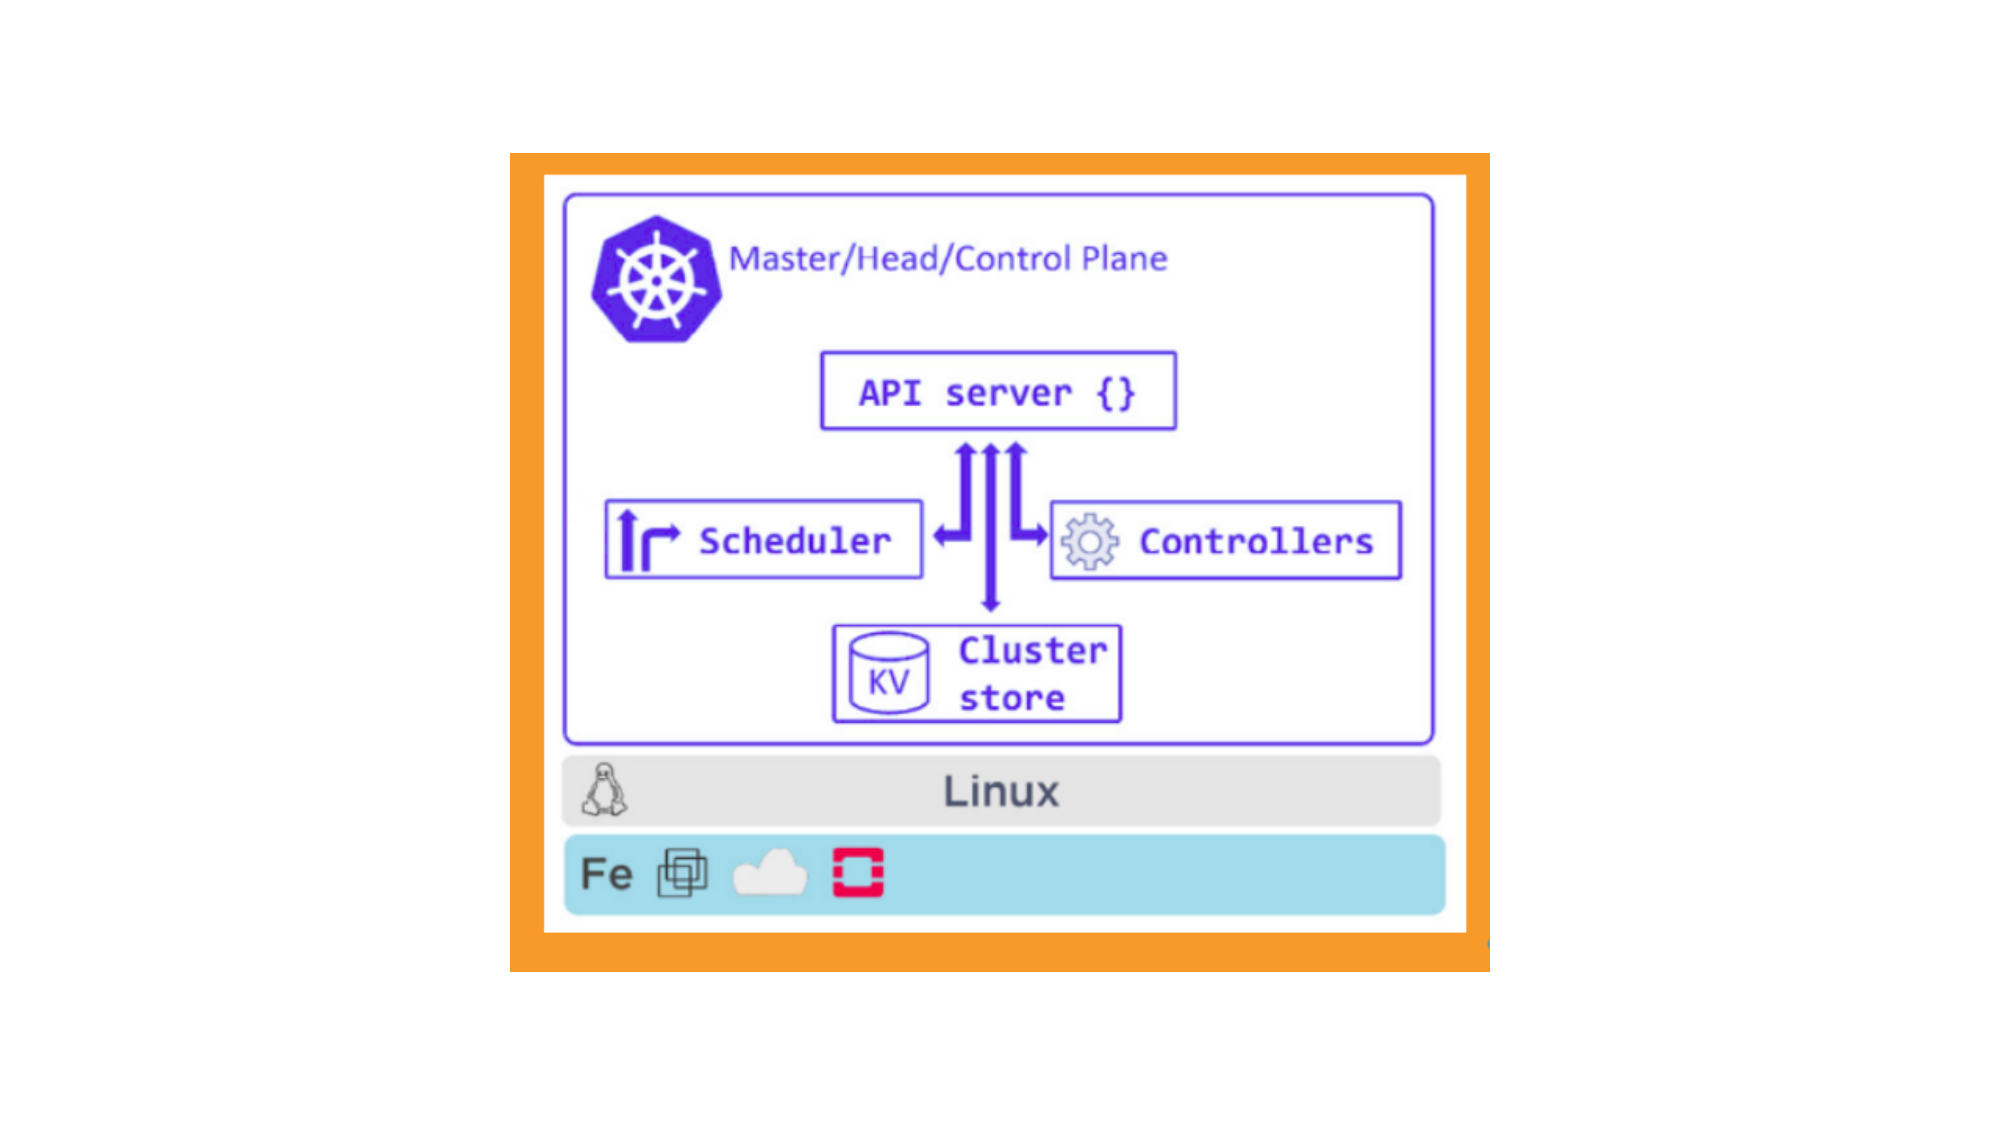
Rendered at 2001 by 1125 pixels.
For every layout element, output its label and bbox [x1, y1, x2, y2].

picture [510, 153, 1490, 972]
